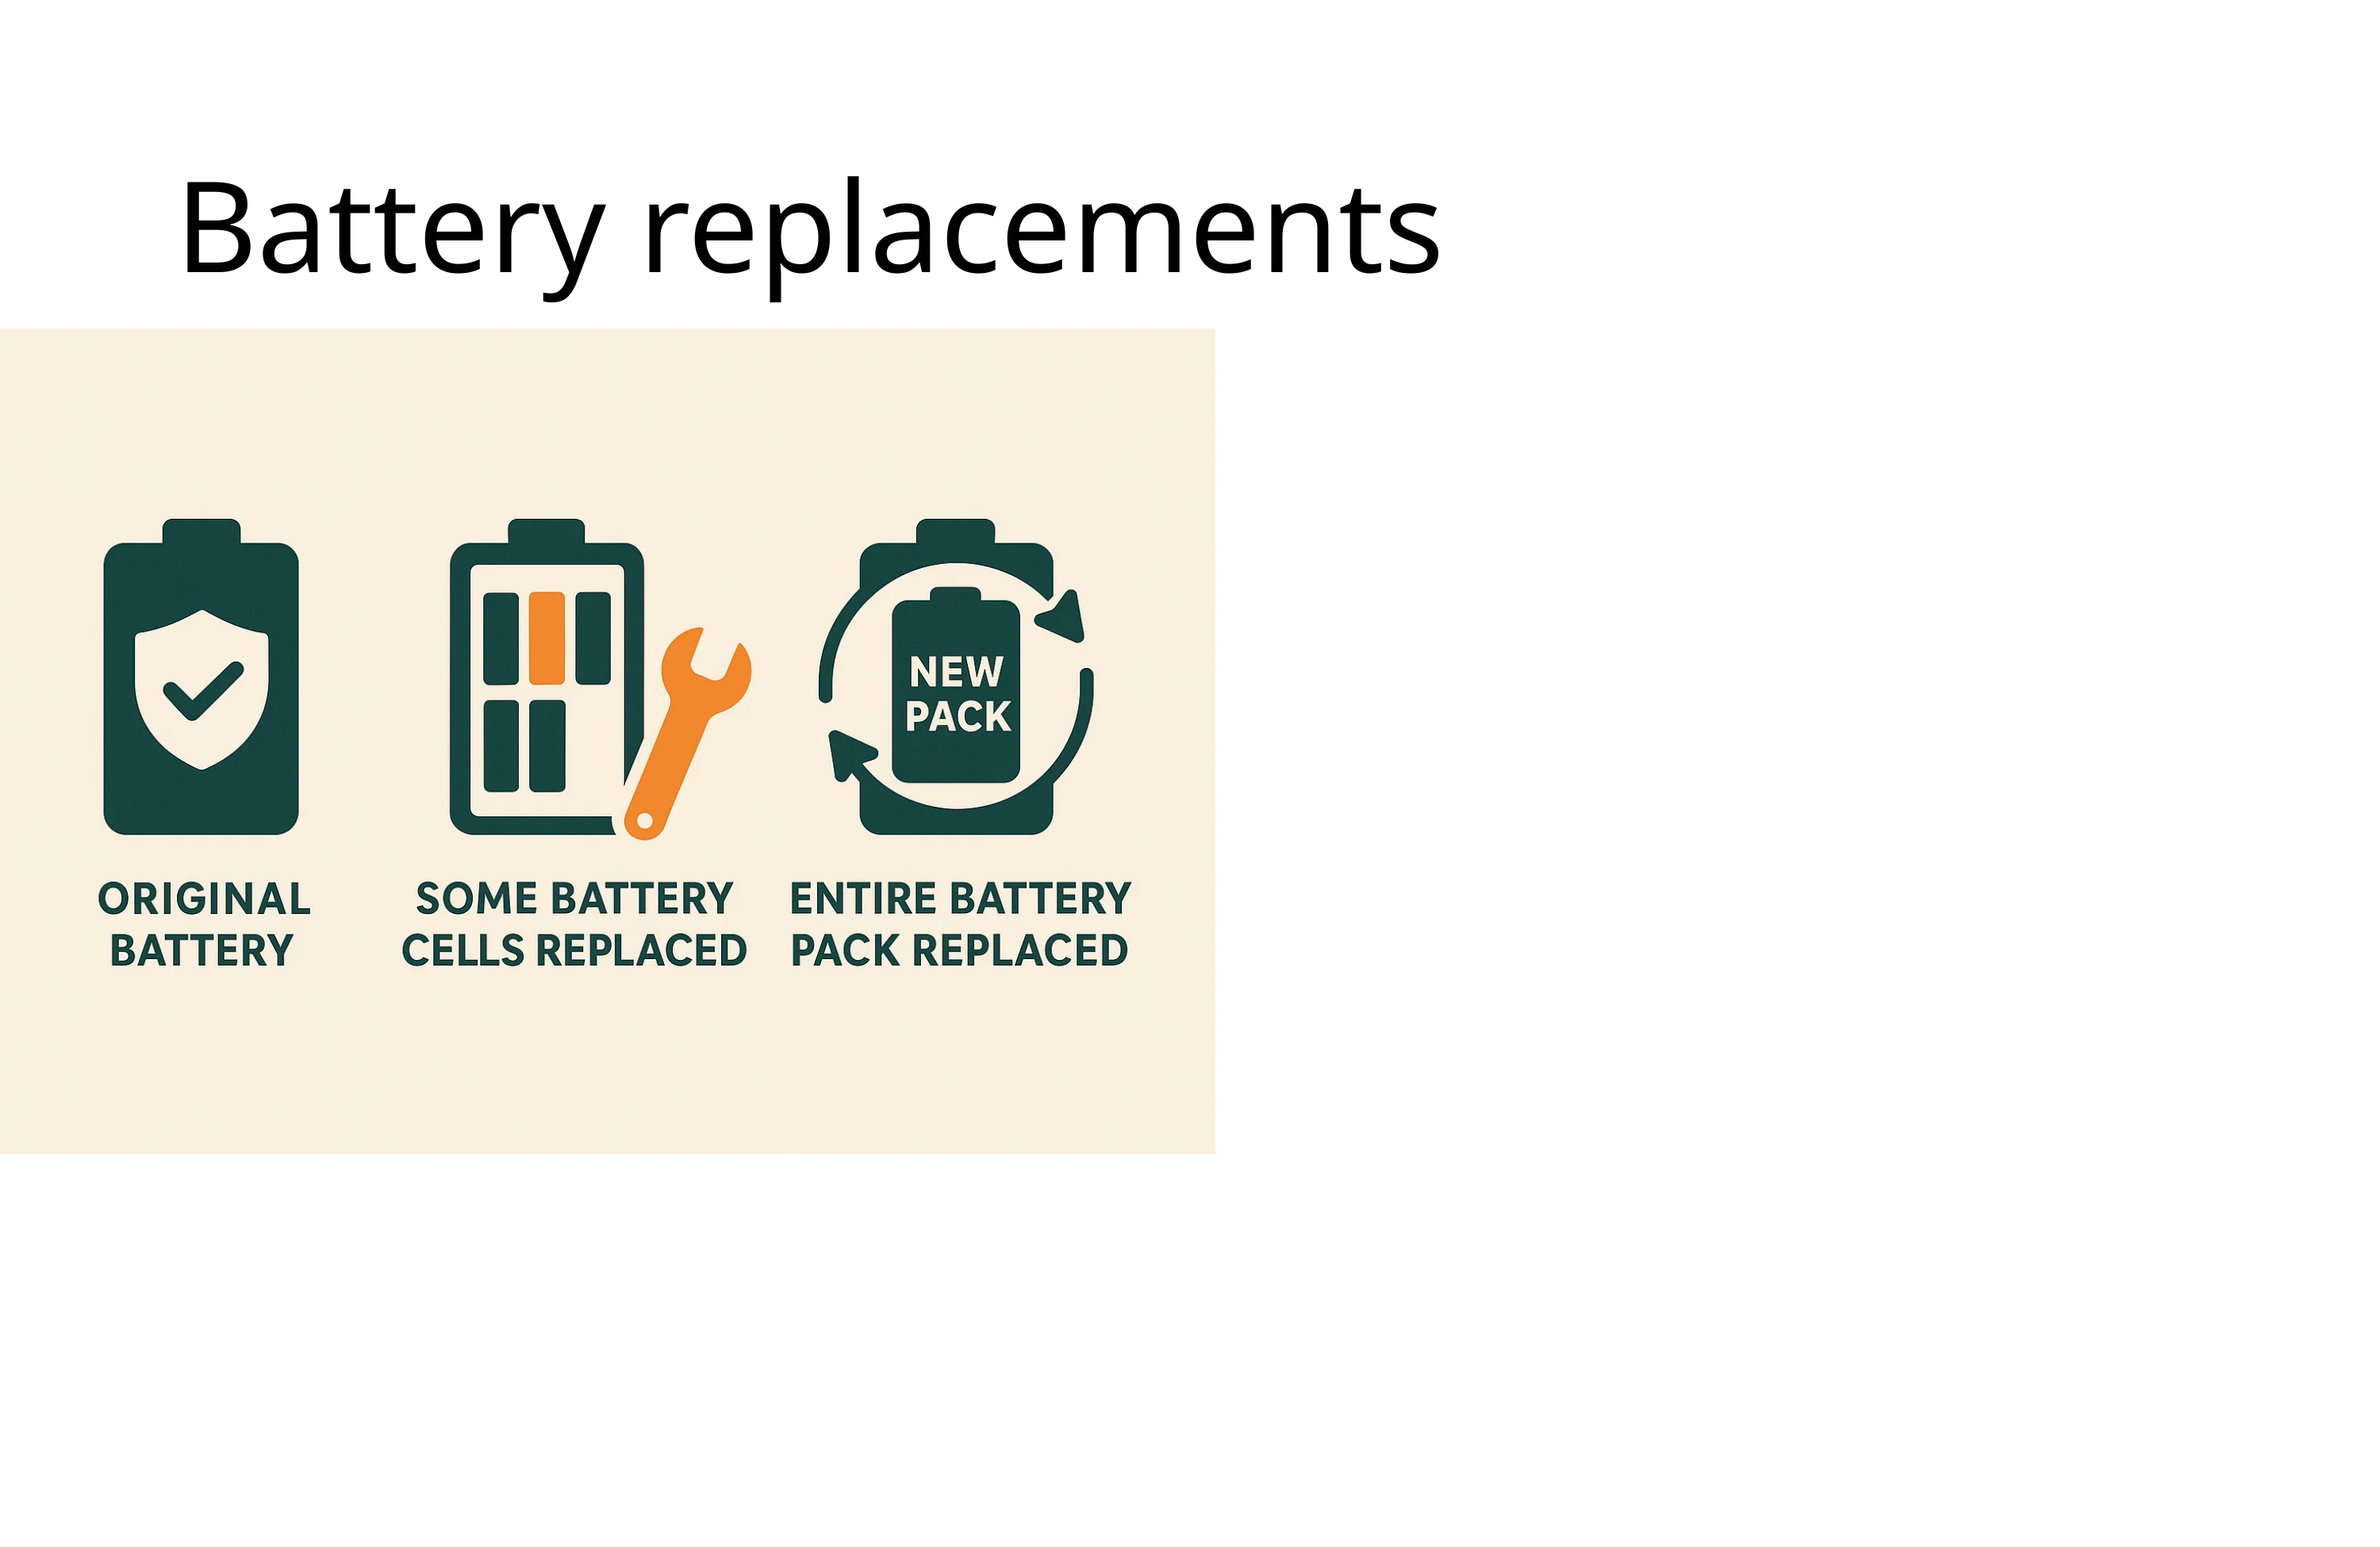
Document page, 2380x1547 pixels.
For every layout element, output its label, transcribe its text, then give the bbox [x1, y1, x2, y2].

title Battery replacements [163, 82, 2217, 382]
picture [0, 328, 1216, 1154]
